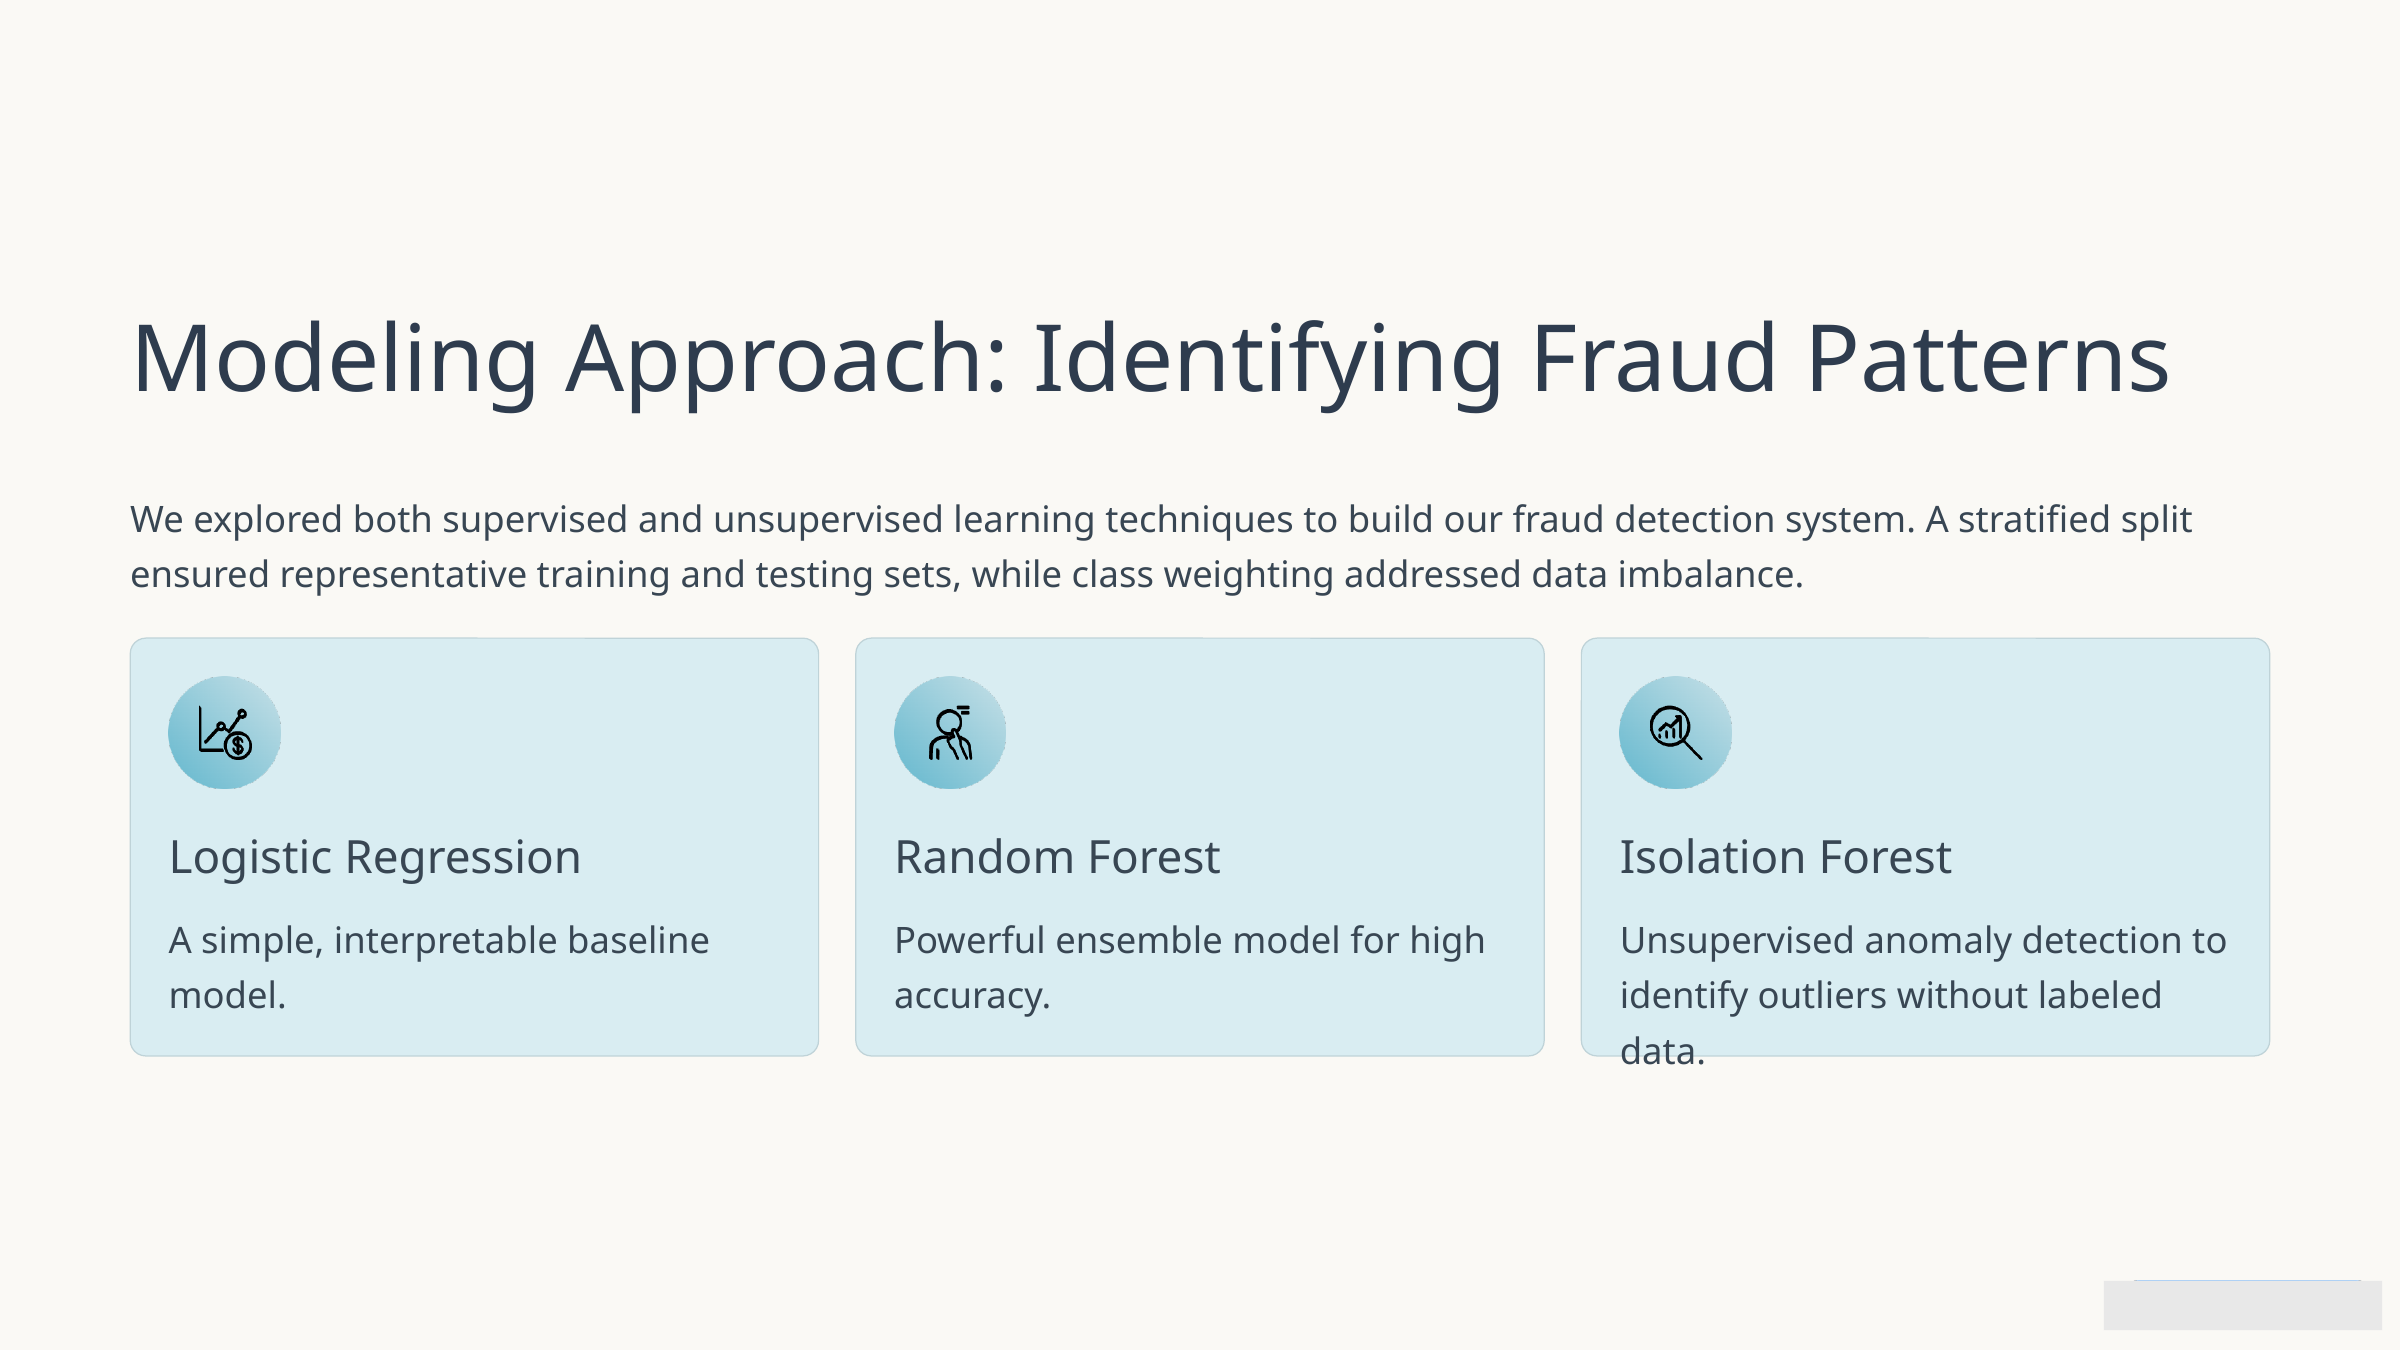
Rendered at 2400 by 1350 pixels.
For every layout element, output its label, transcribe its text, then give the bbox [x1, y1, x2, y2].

text_box Logistic Regression [168, 825, 634, 884]
text_box Modeling Approach: Identifying Fraud Patterns [130, 294, 2107, 411]
text_box [130, 638, 819, 1056]
text_box Isolation Forest [1619, 825, 2085, 884]
picture [1619, 676, 1732, 789]
text_box We explored both supervised and unsupervised learning techniques to build our fraud detection system. A stratified split ensured representative training and testing sets, while class weighting addressed data imbalance. [130, 484, 2270, 597]
text_box [1581, 638, 2270, 1056]
text_box Random Forest [894, 825, 1360, 884]
picture [168, 676, 281, 789]
text_box Powerful ensemble model for high accuracy. [894, 905, 1506, 1018]
text_box A simple, interpretable baseline model. [168, 905, 781, 1018]
picture [2106, 1271, 2389, 1339]
text_box [855, 638, 1545, 1056]
text_box [2103, 1280, 2383, 1331]
picture [894, 676, 1006, 789]
text_box Unsupervised anomaly detection to identify outliers without labeled data. [1619, 905, 2232, 1018]
